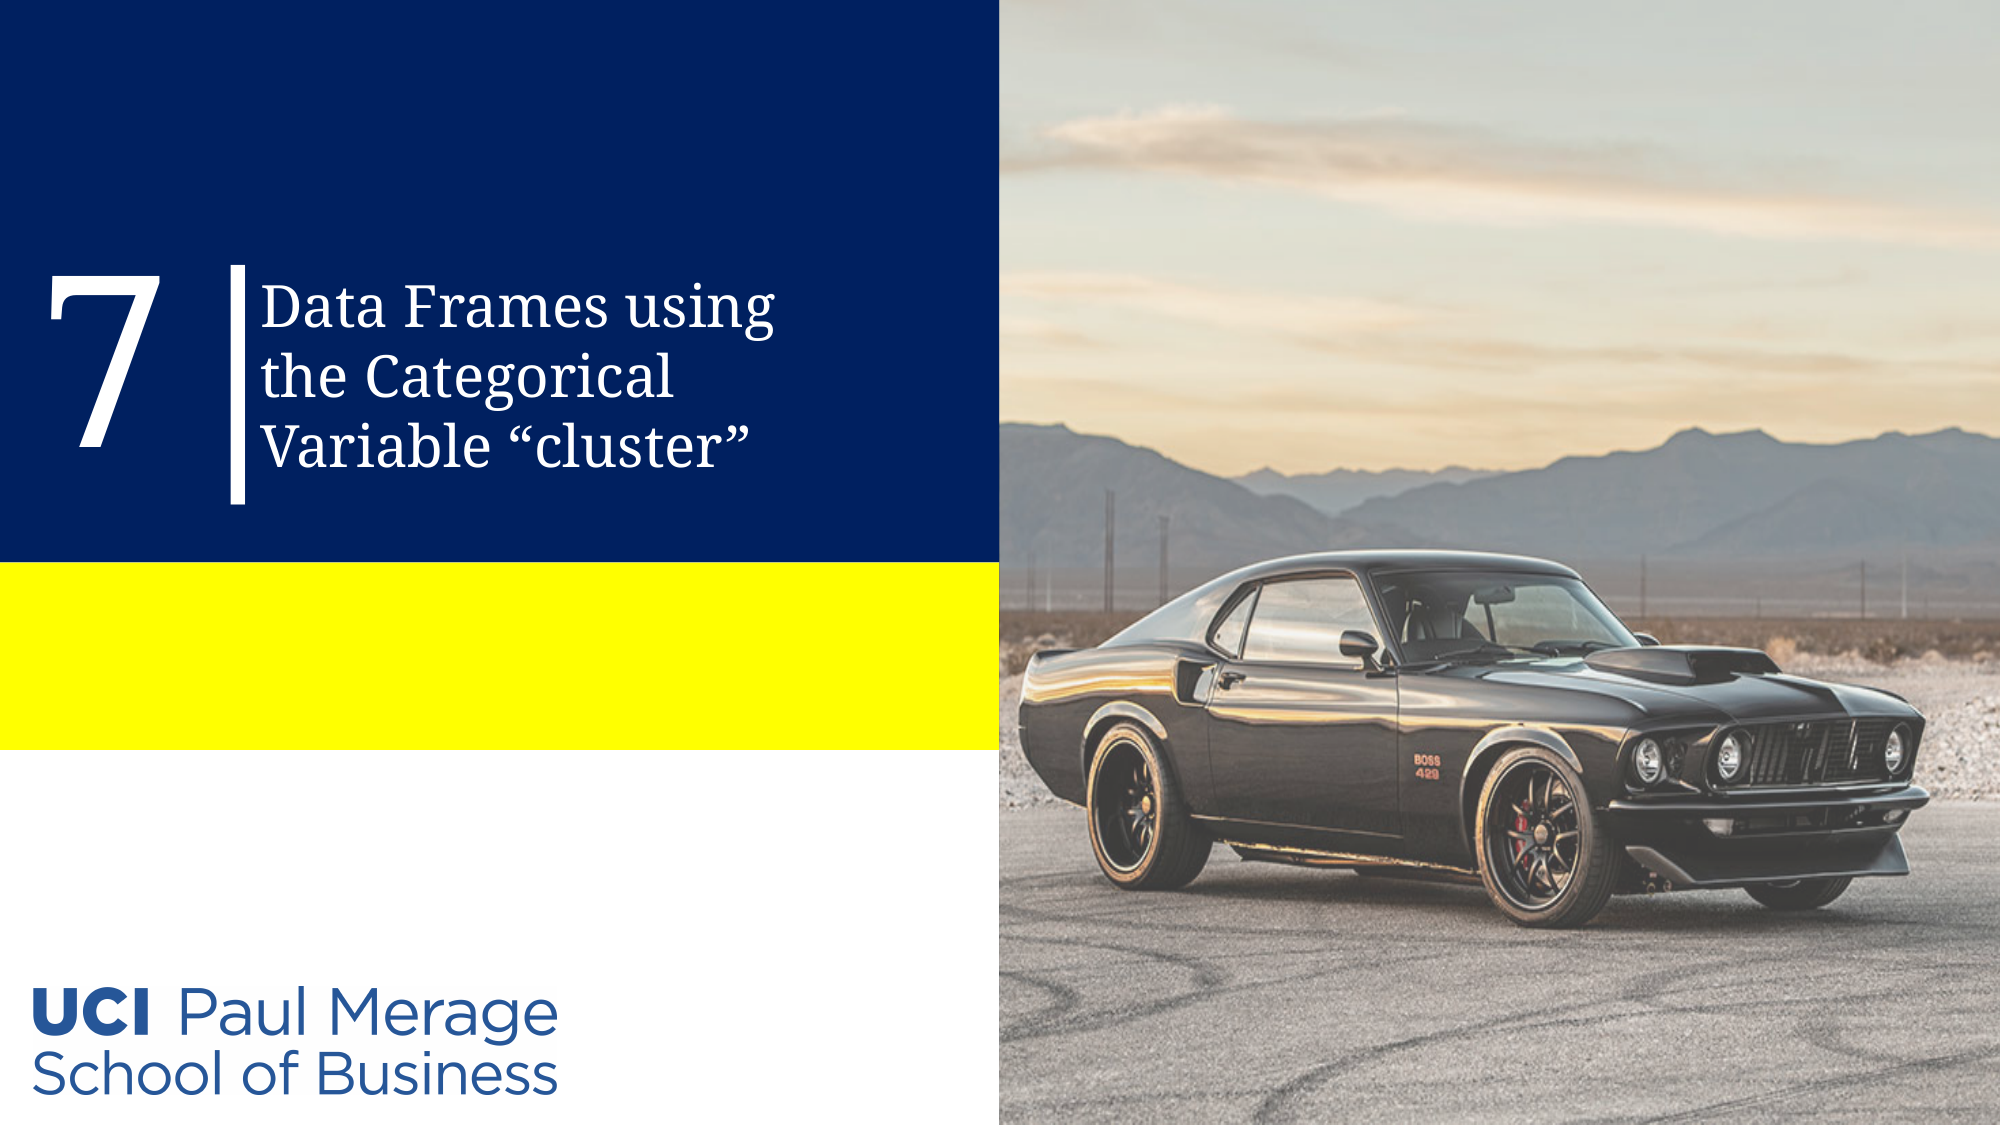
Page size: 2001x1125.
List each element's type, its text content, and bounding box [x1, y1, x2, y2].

picture [32, 985, 557, 1096]
text_box Data Frames using the Categorical Variable “cluster” [306, 263, 834, 480]
text_box 7| [37, 245, 306, 497]
picture [999, 0, 2000, 1125]
